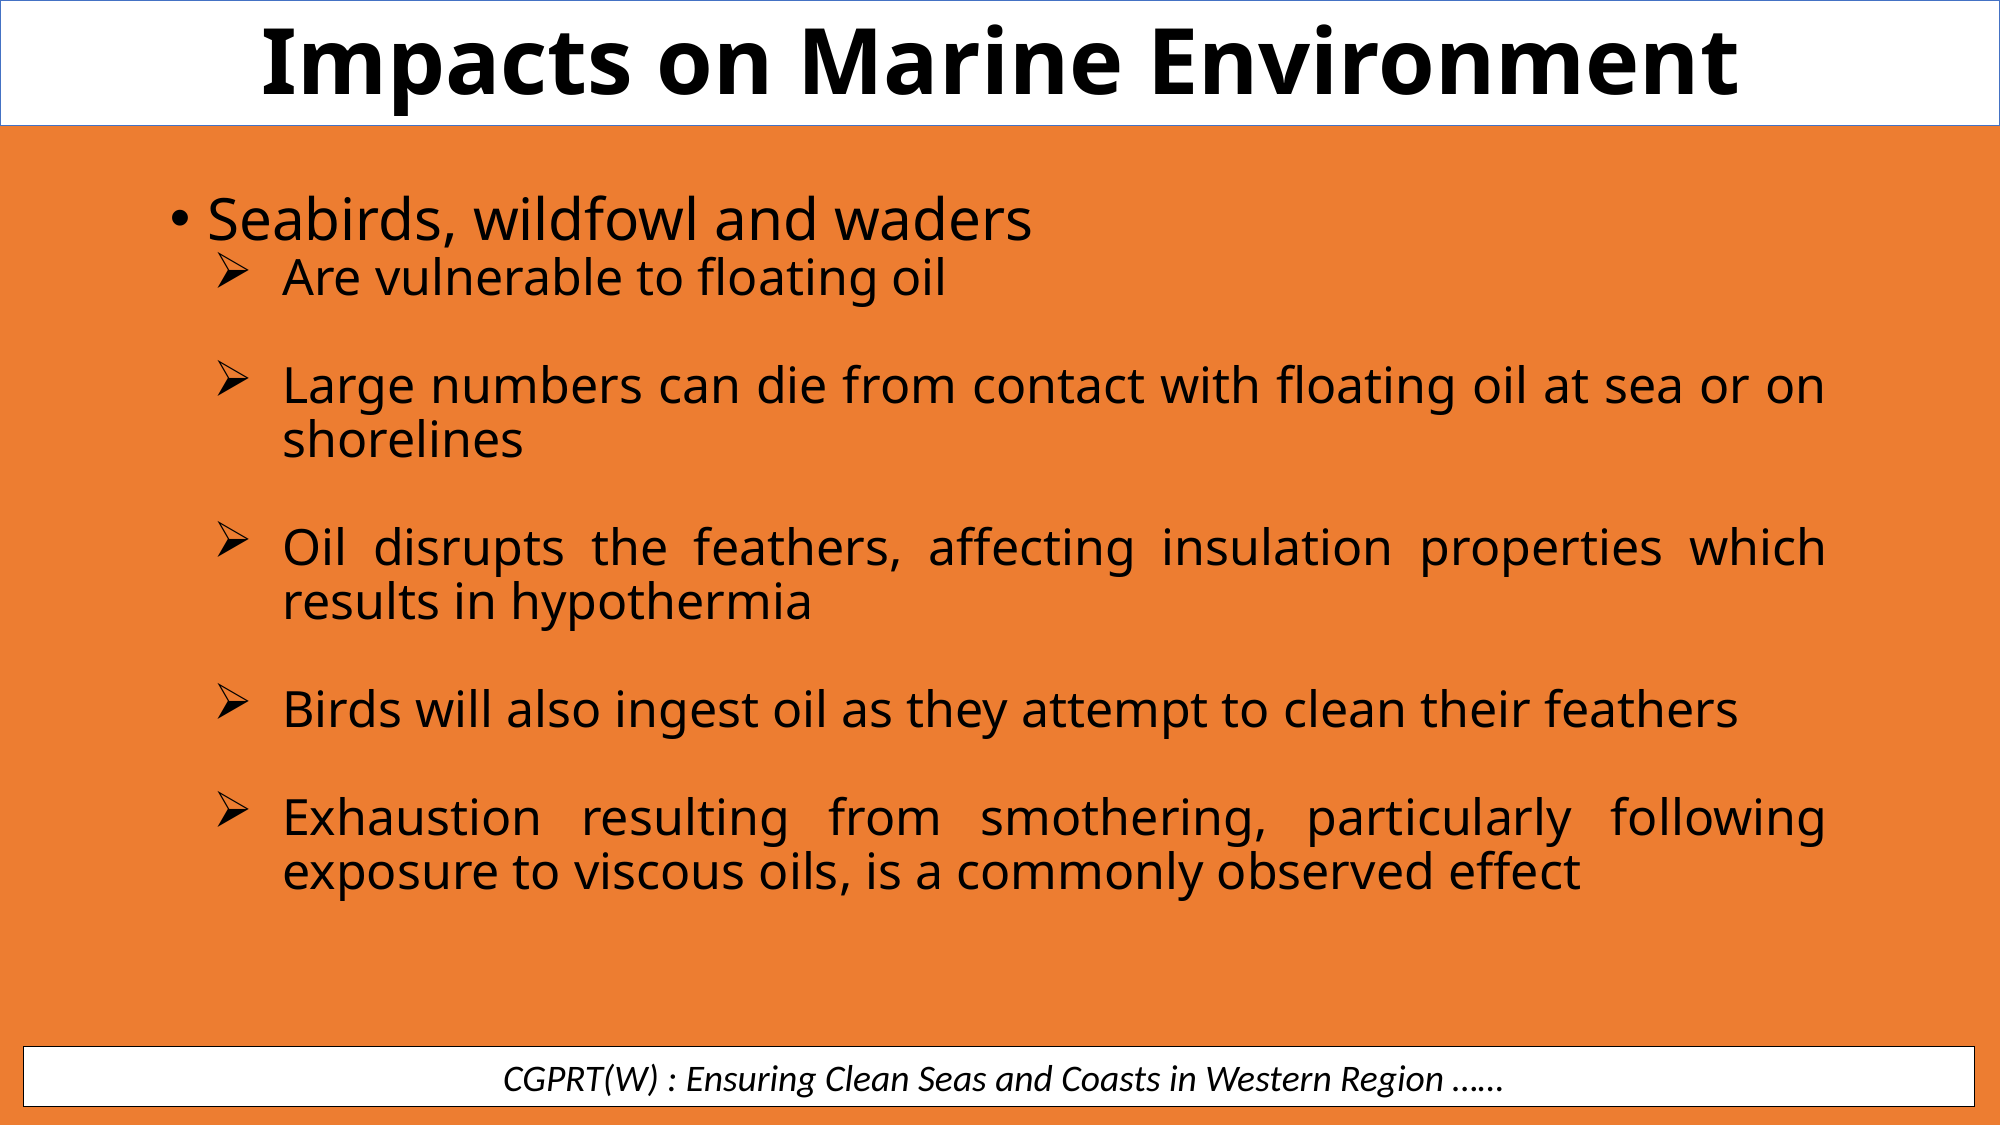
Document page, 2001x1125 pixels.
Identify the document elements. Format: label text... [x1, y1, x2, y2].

text_box CGPRT(W) : Ensuring Clean Seas and Coasts in Western Region …… [23, 1046, 1975, 1107]
text_box Impacts on Marine Environment [211, 12, 1815, 117]
text_box [0, 0, 2000, 126]
text_box Seabirds, wildfowl and waders Are vulnerable to floating oil Large numbers can die from contact with floating oil at sea or on shorelines Oil disrupts the feathers, affecting insulation properties which results in hypothermia Birds will also ingest oil as they attempt to clean their feathers Exhaustion resulting from smothering, particularly following exposure to viscous oils, is a commonly observed effect [156, 158, 1842, 1014]
